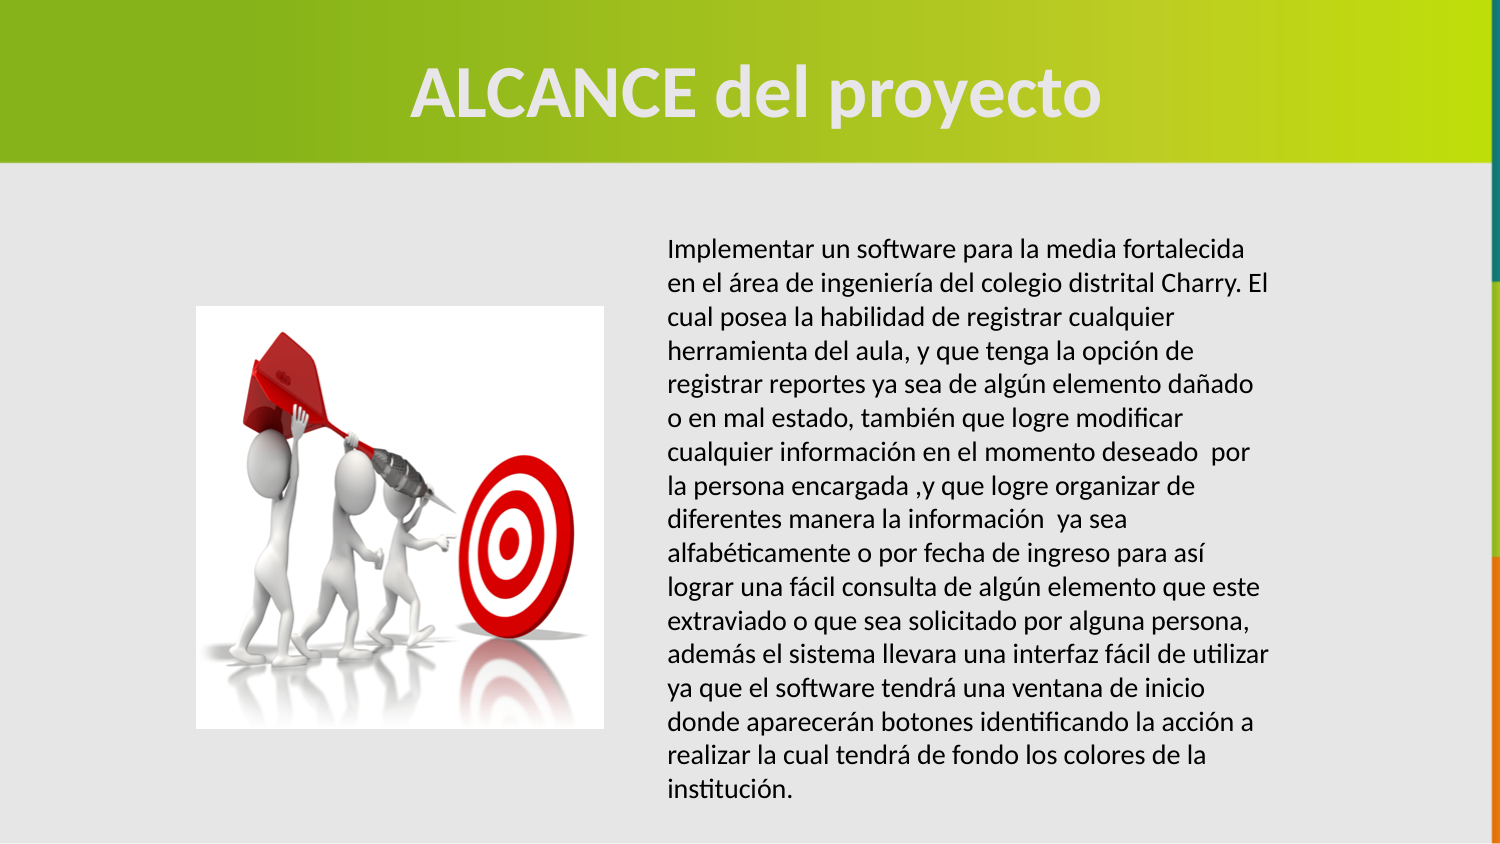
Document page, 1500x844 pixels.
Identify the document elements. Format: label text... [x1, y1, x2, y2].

text_box Implementar un software para la media fortalecida en el área de ingeniería del colegio distrital Charry. El cual posea la habilidad de registrar cualquier herramienta del aula, y que tenga la opción de registrar reportes ya sea de algún elemento dañado o en mal estado, también que logre modificar cualquier información en el momento deseado por la persona encargada ,y que logre organizar de diferentes manera la información ya sea alfabéticamente o por fecha de ingreso para así lograr una fácil consulta de algún elemento que este extraviado o que sea solicitado por alguna persona, además el sistema llevara una interfaz fácil de utilizar ya que el software tendrá una ventana de inicio donde aparecerán botones identificando la acción a realizar la cual tendrá de fondo los colores de la institución. [655, 225, 1282, 810]
picture [0, 0, 1500, 844]
text_box ALCANCE del proyecto [333, 35, 1182, 140]
